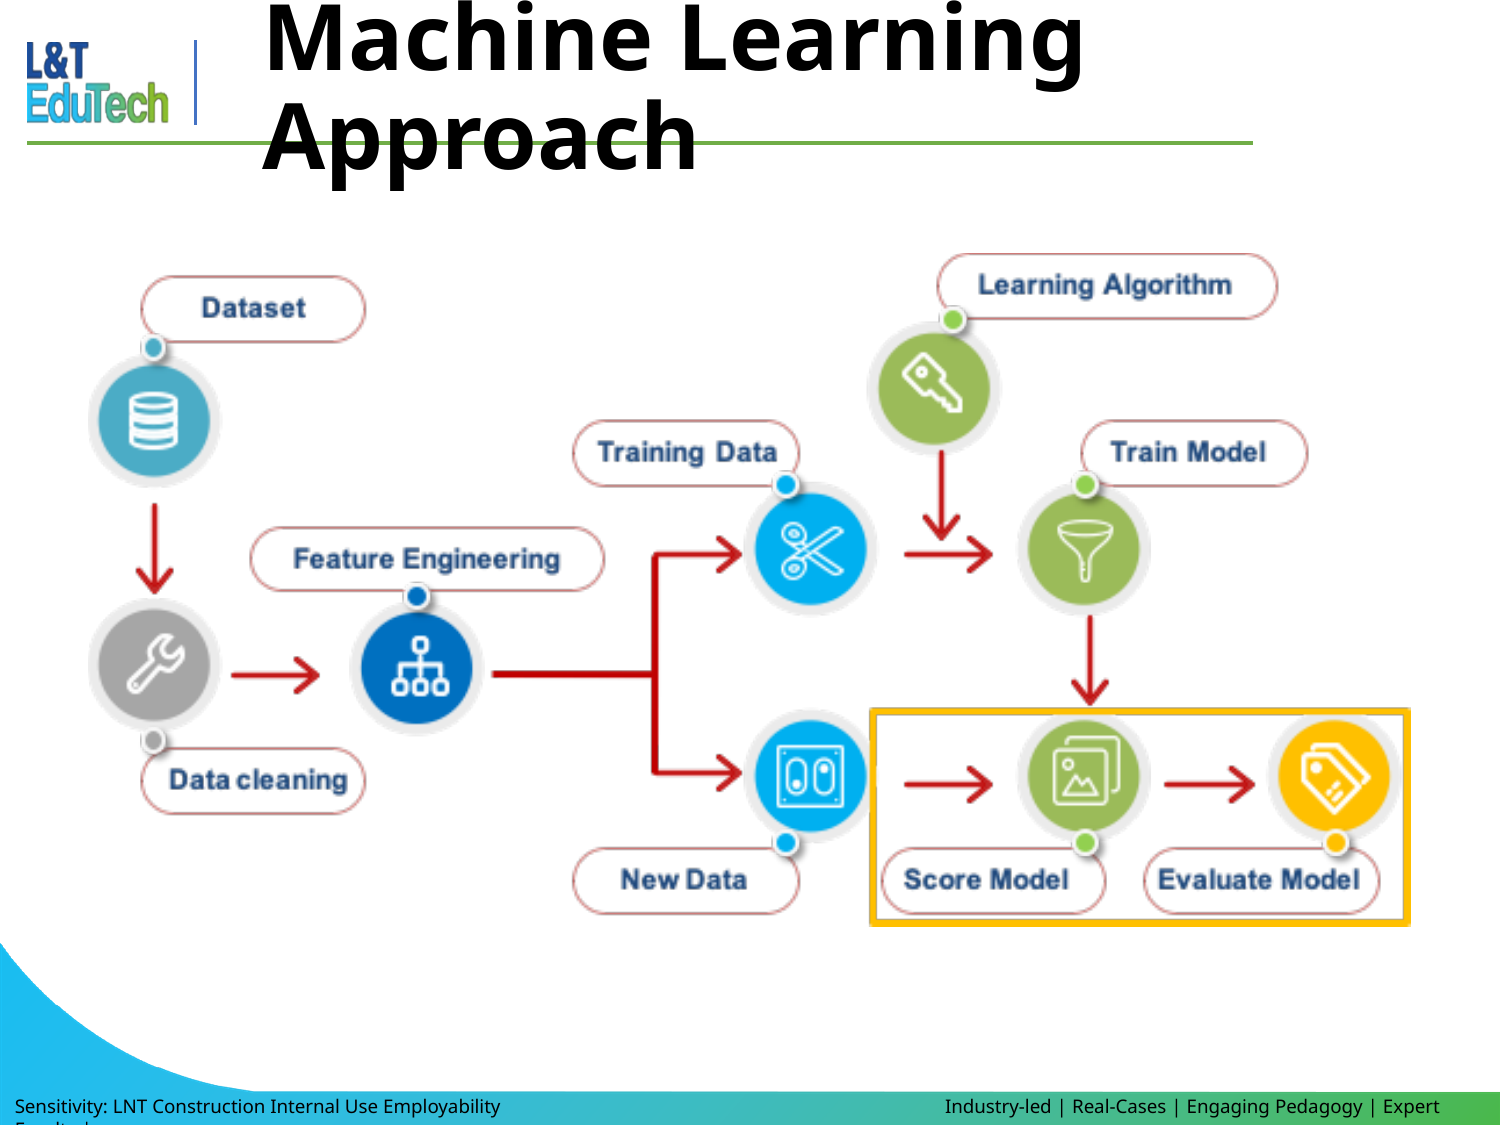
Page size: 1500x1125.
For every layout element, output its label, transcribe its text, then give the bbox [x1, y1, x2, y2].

title Machine Learning Approach [247, 0, 1430, 181]
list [88, 254, 1411, 927]
picture [27, 42, 169, 125]
picture [0, 943, 1500, 1125]
